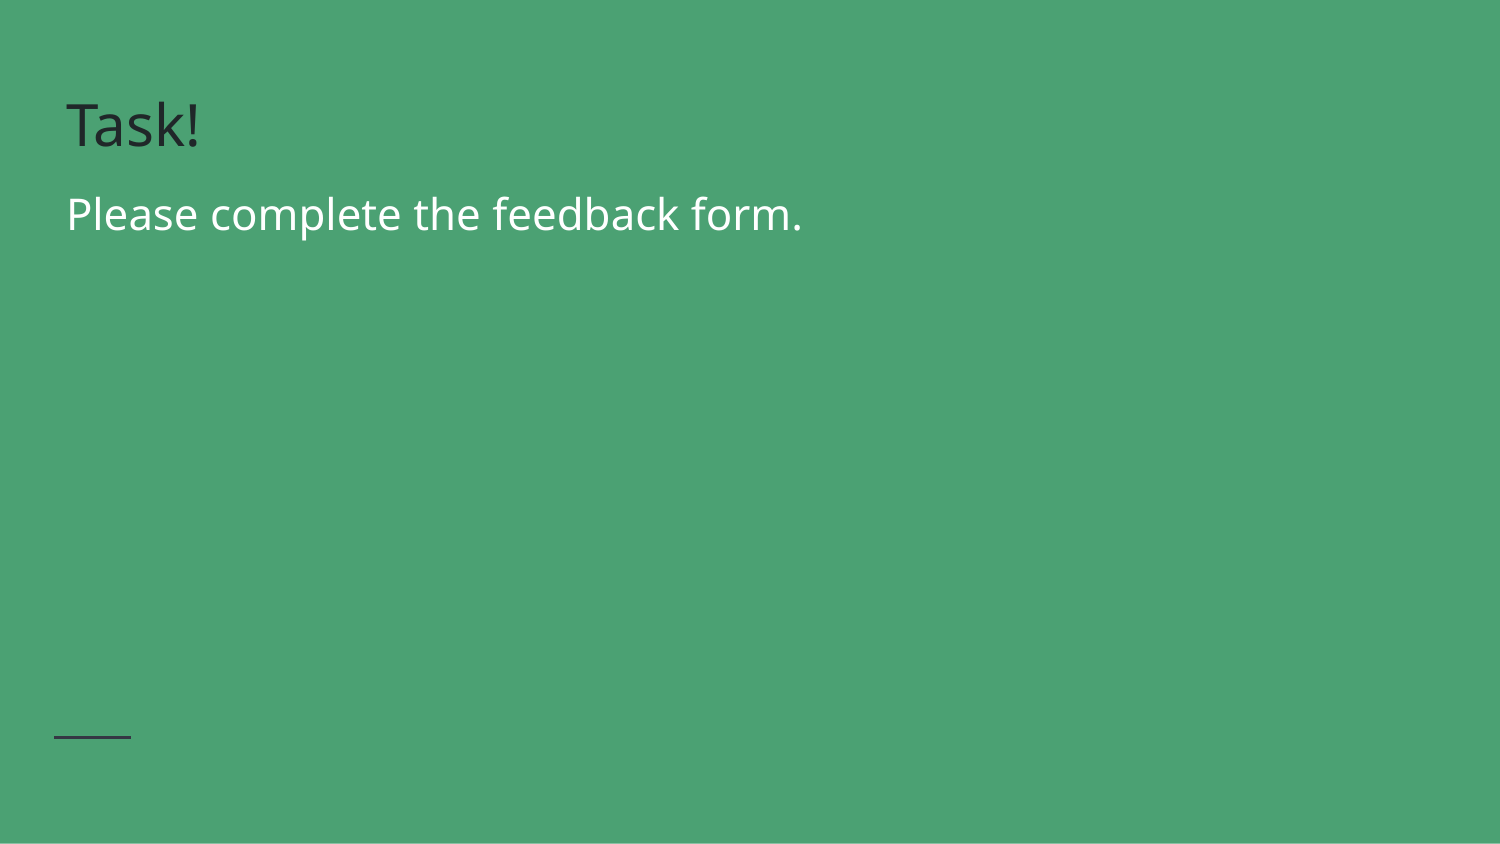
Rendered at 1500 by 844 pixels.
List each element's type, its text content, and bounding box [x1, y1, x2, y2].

title Task! [51, 72, 1449, 167]
subtitle Please complete the feedback form. [51, 171, 967, 673]
